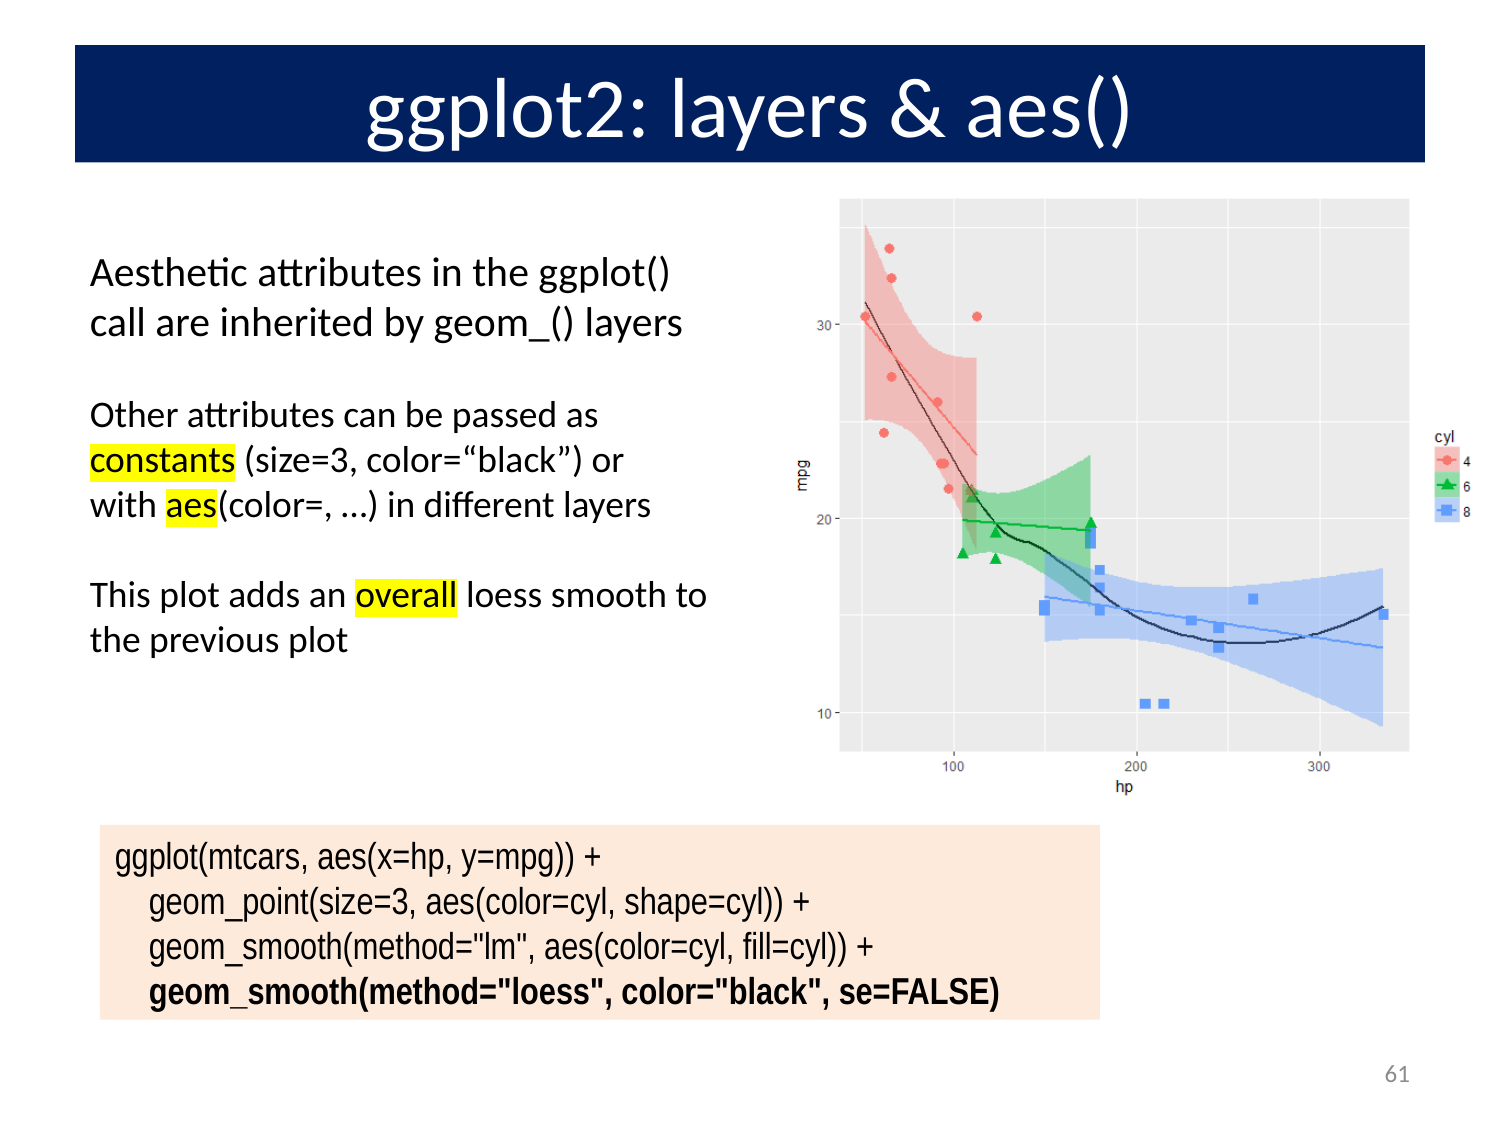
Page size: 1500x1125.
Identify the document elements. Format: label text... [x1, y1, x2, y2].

slide_number 61 [1074, 1042, 1425, 1103]
text_box Aesthetic attributes in the ggplot() call are inherited by geom_() layers Other attributes can be passed as constants (size=3, color=“black”) or with aes(color=, …) in different layers This plot adds an overall loess smooth to the previous plot [74, 237, 750, 668]
text_box ggplot(mtcars, aes(x=hp, y=mpg)) + geom_point(size=3, aes(color=cyl, shape=cyl)) + geom_smooth(method="lm", aes(color=cyl, fill=cyl)) + geom_smooth(method="loess", color="black", se=FALSE) [99, 824, 1100, 1020]
title ggplot2: layers & aes() [75, 45, 1425, 163]
picture [787, 191, 1485, 802]
